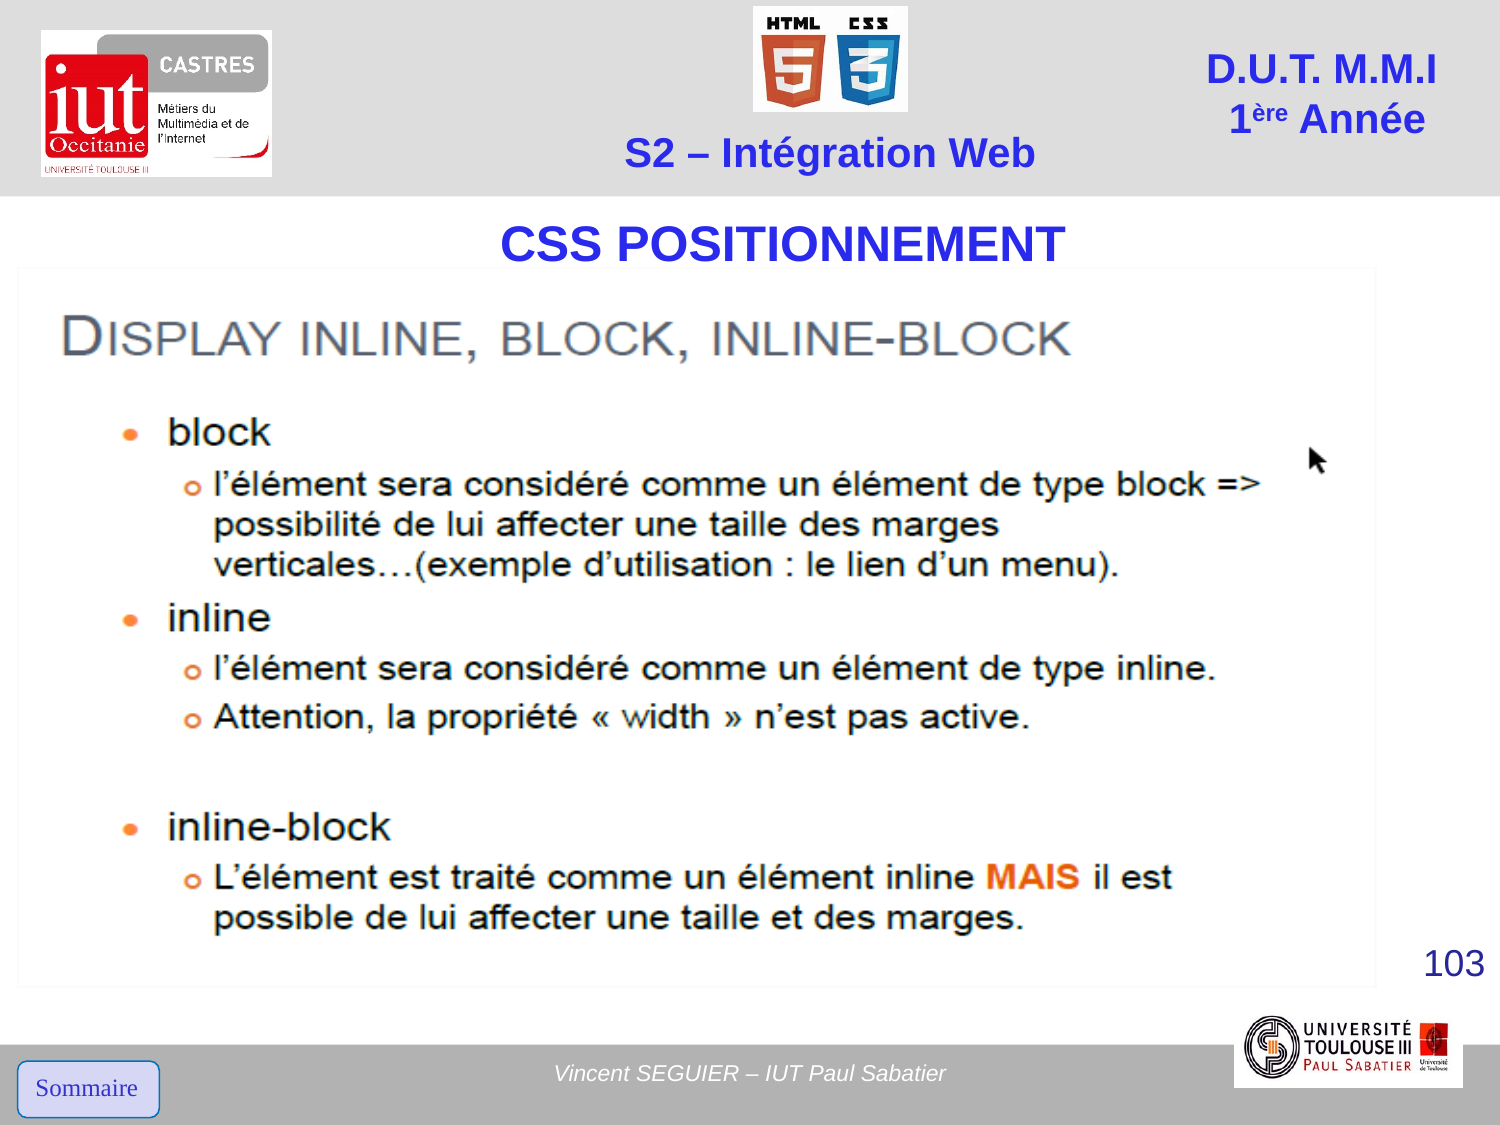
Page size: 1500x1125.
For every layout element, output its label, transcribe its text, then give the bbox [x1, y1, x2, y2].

text_box Vincent SEGUIER – IUT Paul Sabatier [512, 1042, 988, 1103]
picture [1234, 1003, 1463, 1088]
text_box 103 [1316, 884, 1500, 1039]
picture [17, 267, 1377, 988]
picture [41, 30, 272, 177]
text_box CSS POSITIONNEMENT [484, 204, 1082, 267]
picture [753, 6, 908, 112]
